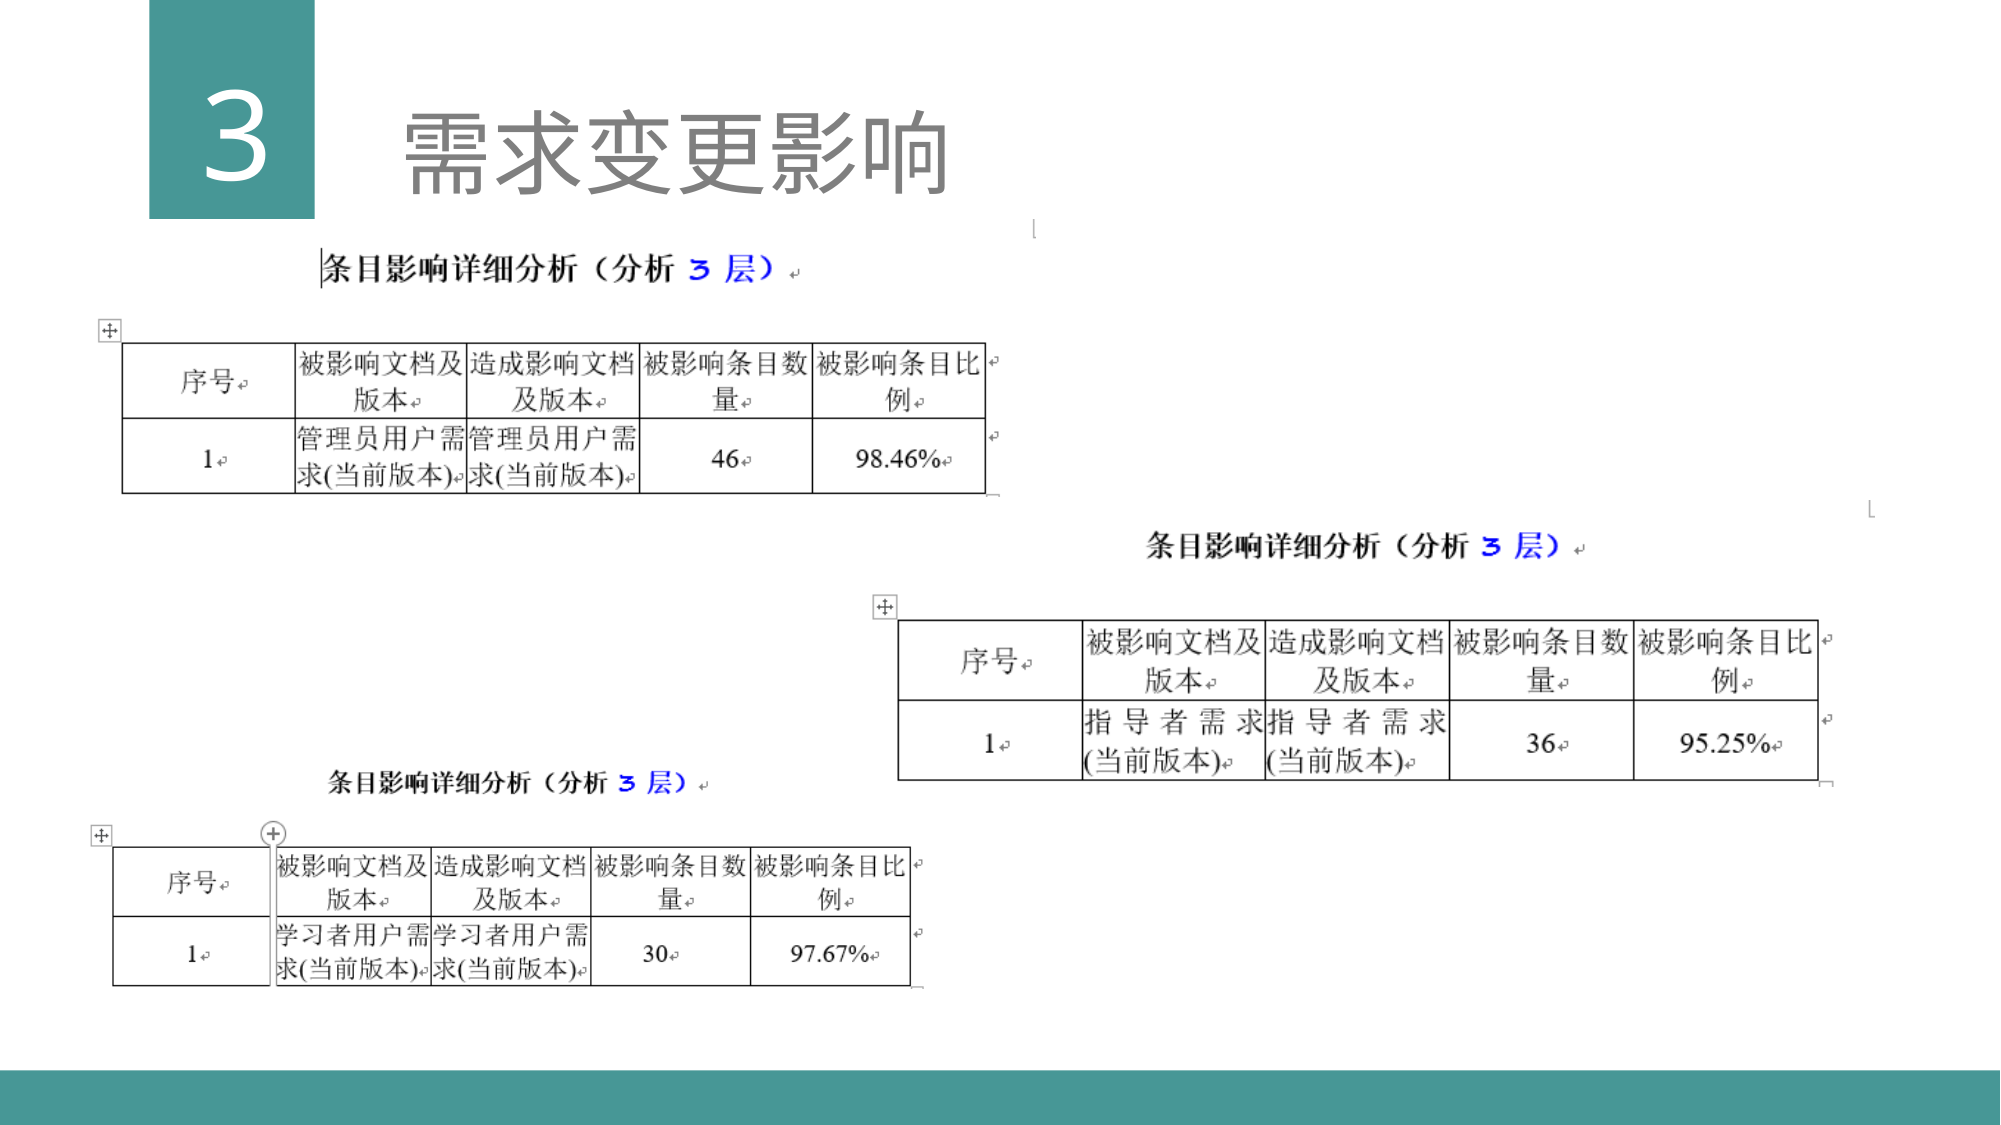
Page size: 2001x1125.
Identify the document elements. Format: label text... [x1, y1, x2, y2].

picture [90, 219, 1036, 497]
text_box 3 [154, 48, 320, 213]
picture [54, 500, 1875, 989]
text_box 需求变更影响 [385, 88, 1426, 214]
text_box [0, 1070, 2000, 1125]
text_box [149, 0, 315, 218]
